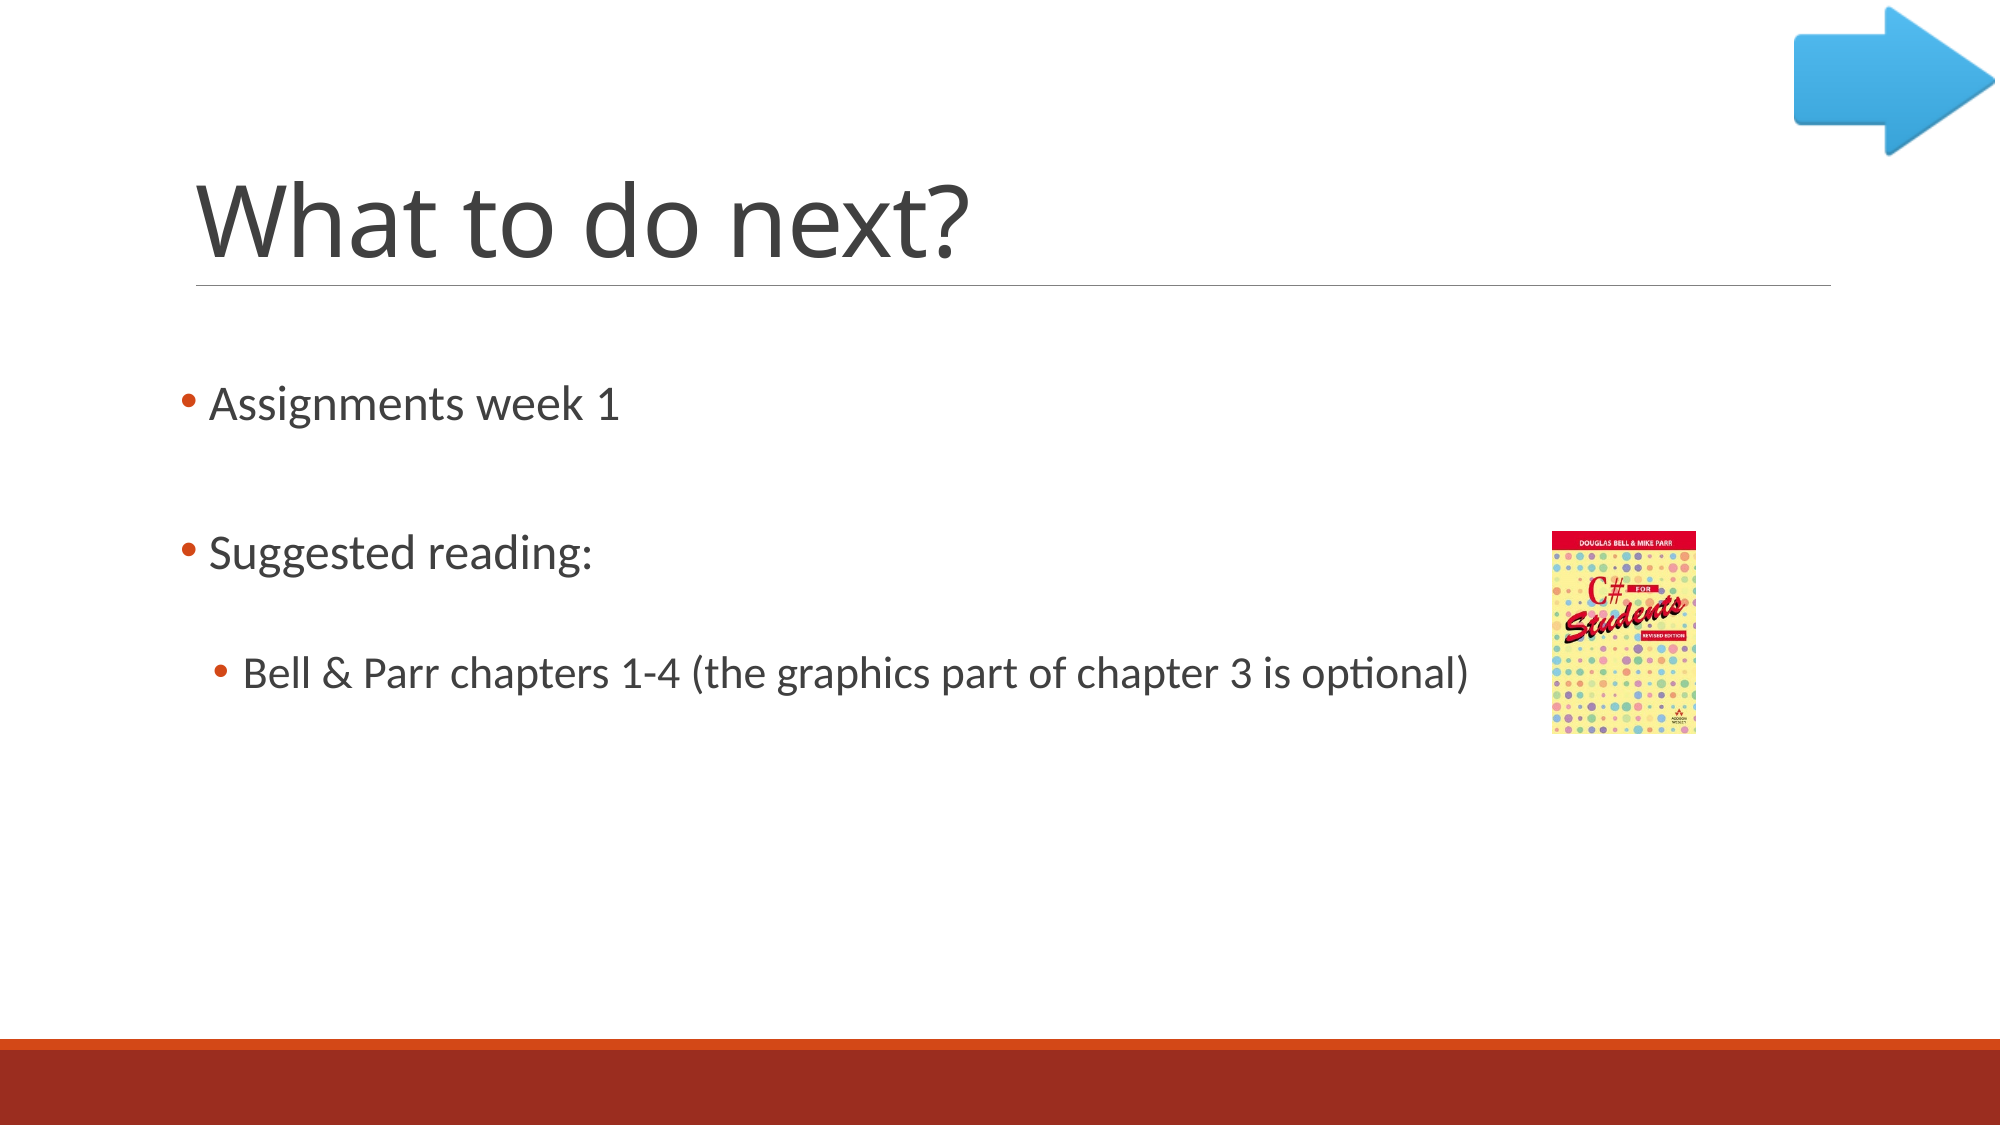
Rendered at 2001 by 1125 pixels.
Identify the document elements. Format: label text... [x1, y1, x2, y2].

title What to do next? [180, 47, 1830, 285]
picture [1794, 0, 1996, 182]
list Assignments week 1 Suggested reading: Bell & Parr chapters 1-4 (the graphics part of chapter 3 is optional) [180, 302, 1830, 963]
picture [1552, 530, 1696, 735]
